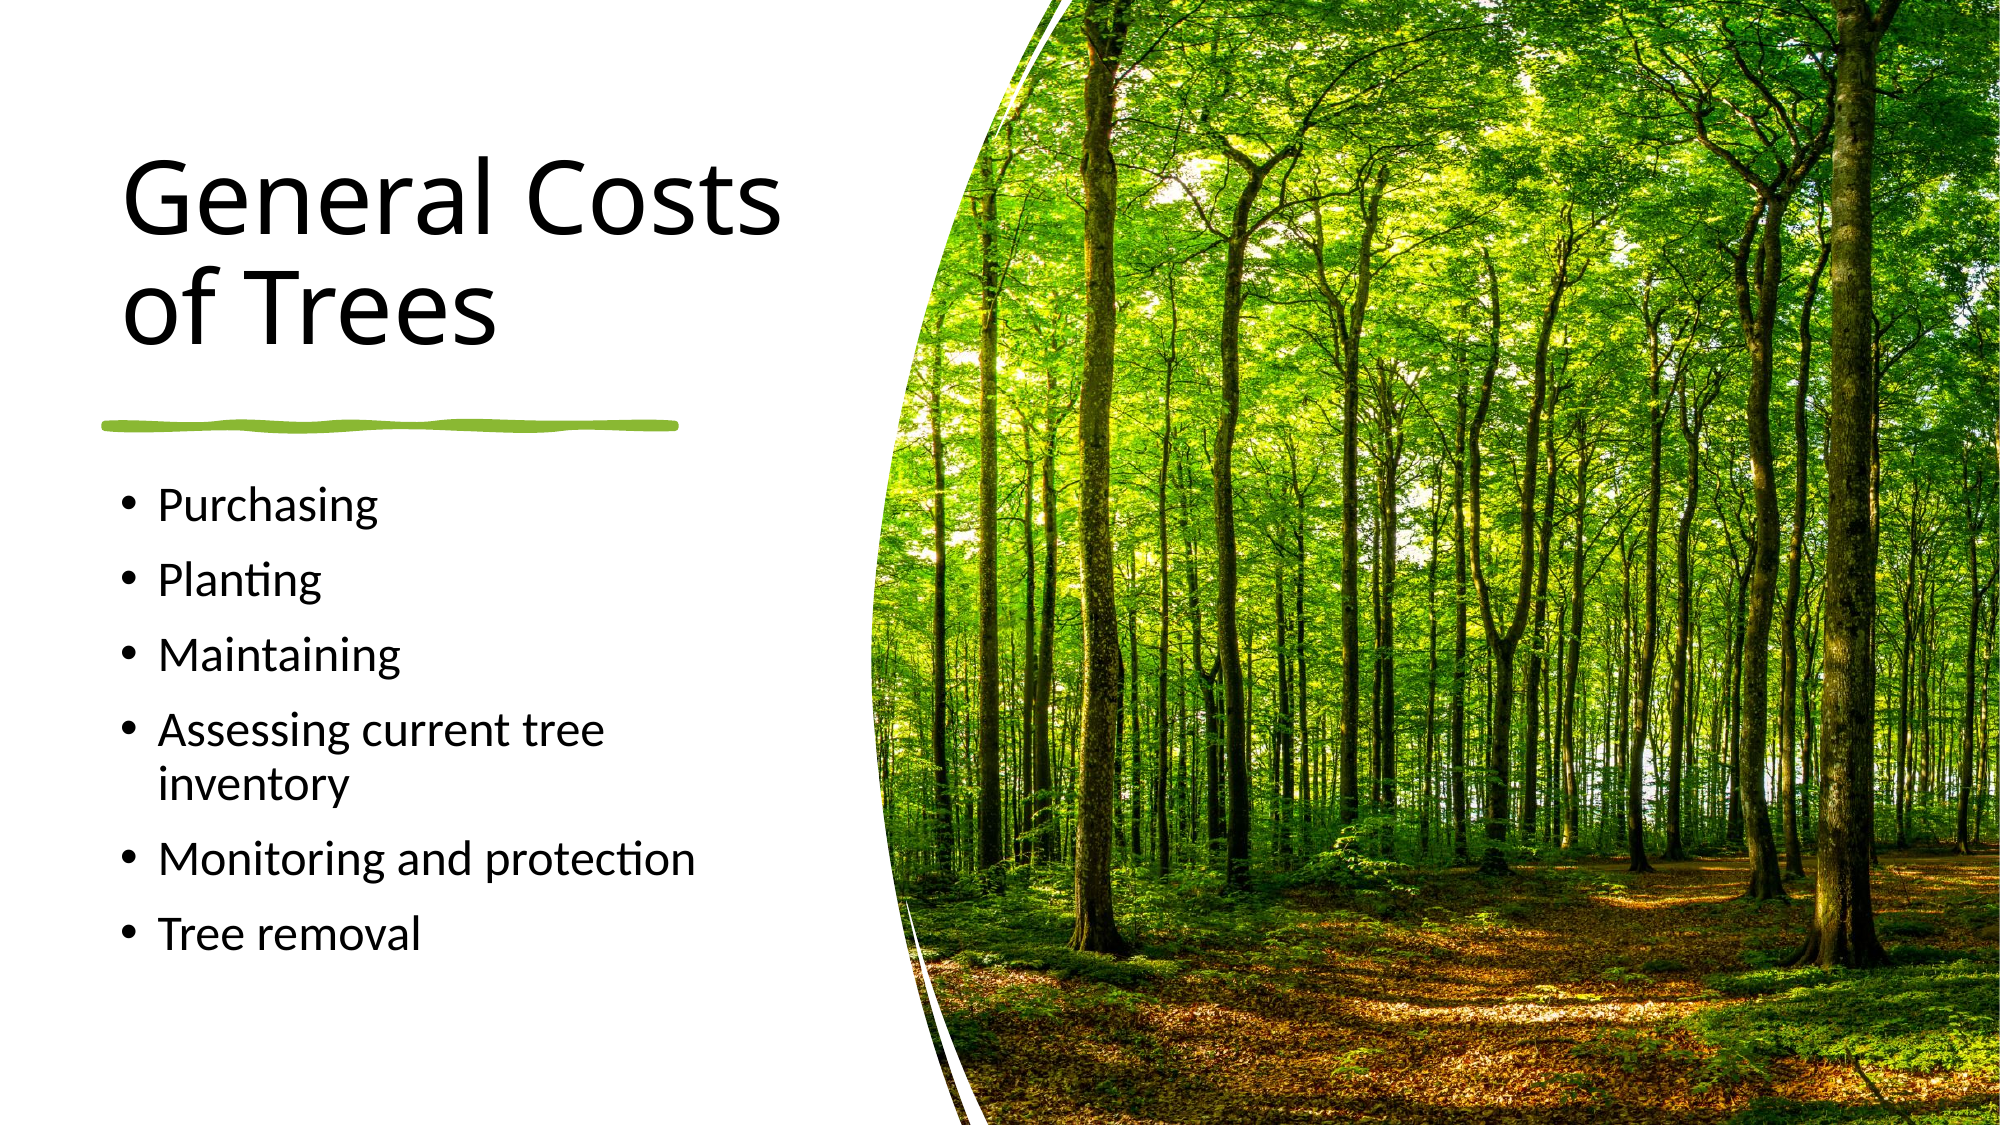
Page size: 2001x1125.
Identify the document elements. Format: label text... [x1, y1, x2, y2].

title General Costs of Trees [105, 53, 822, 375]
text_box [0, 0, 871, 1125]
list Purchasing Planting Maintaining Assessing current tree inventory Monitoring and protection Tree removal [105, 471, 802, 1016]
text_box [103, 421, 676, 431]
picture [871, 0, 2000, 1125]
